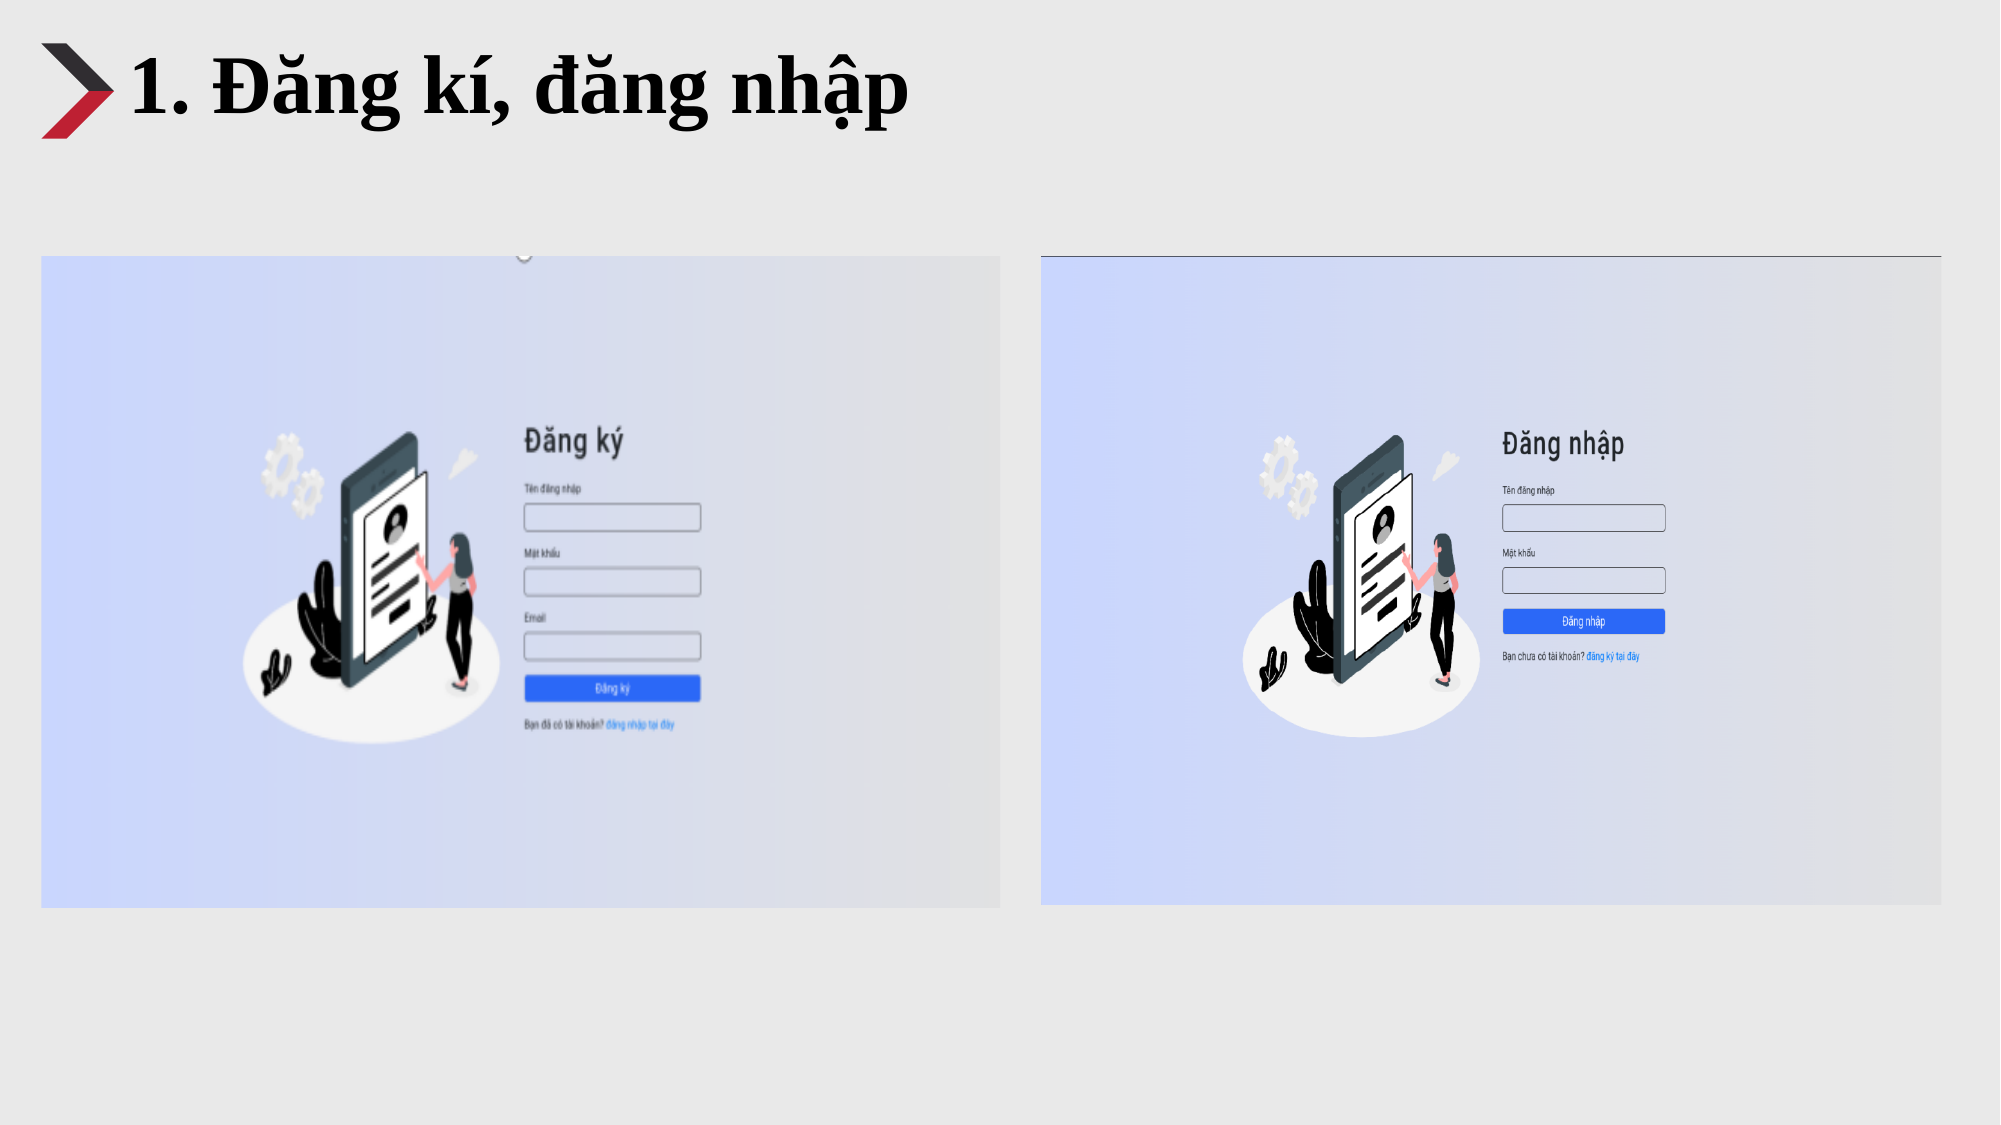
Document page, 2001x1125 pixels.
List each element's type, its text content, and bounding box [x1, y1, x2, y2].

text_box [38, 90, 113, 140]
picture [1040, 256, 1942, 905]
text_box [38, 42, 113, 91]
text_box 1. Đăng kí, đăng nhập [113, 22, 954, 138]
picture [41, 256, 1001, 910]
